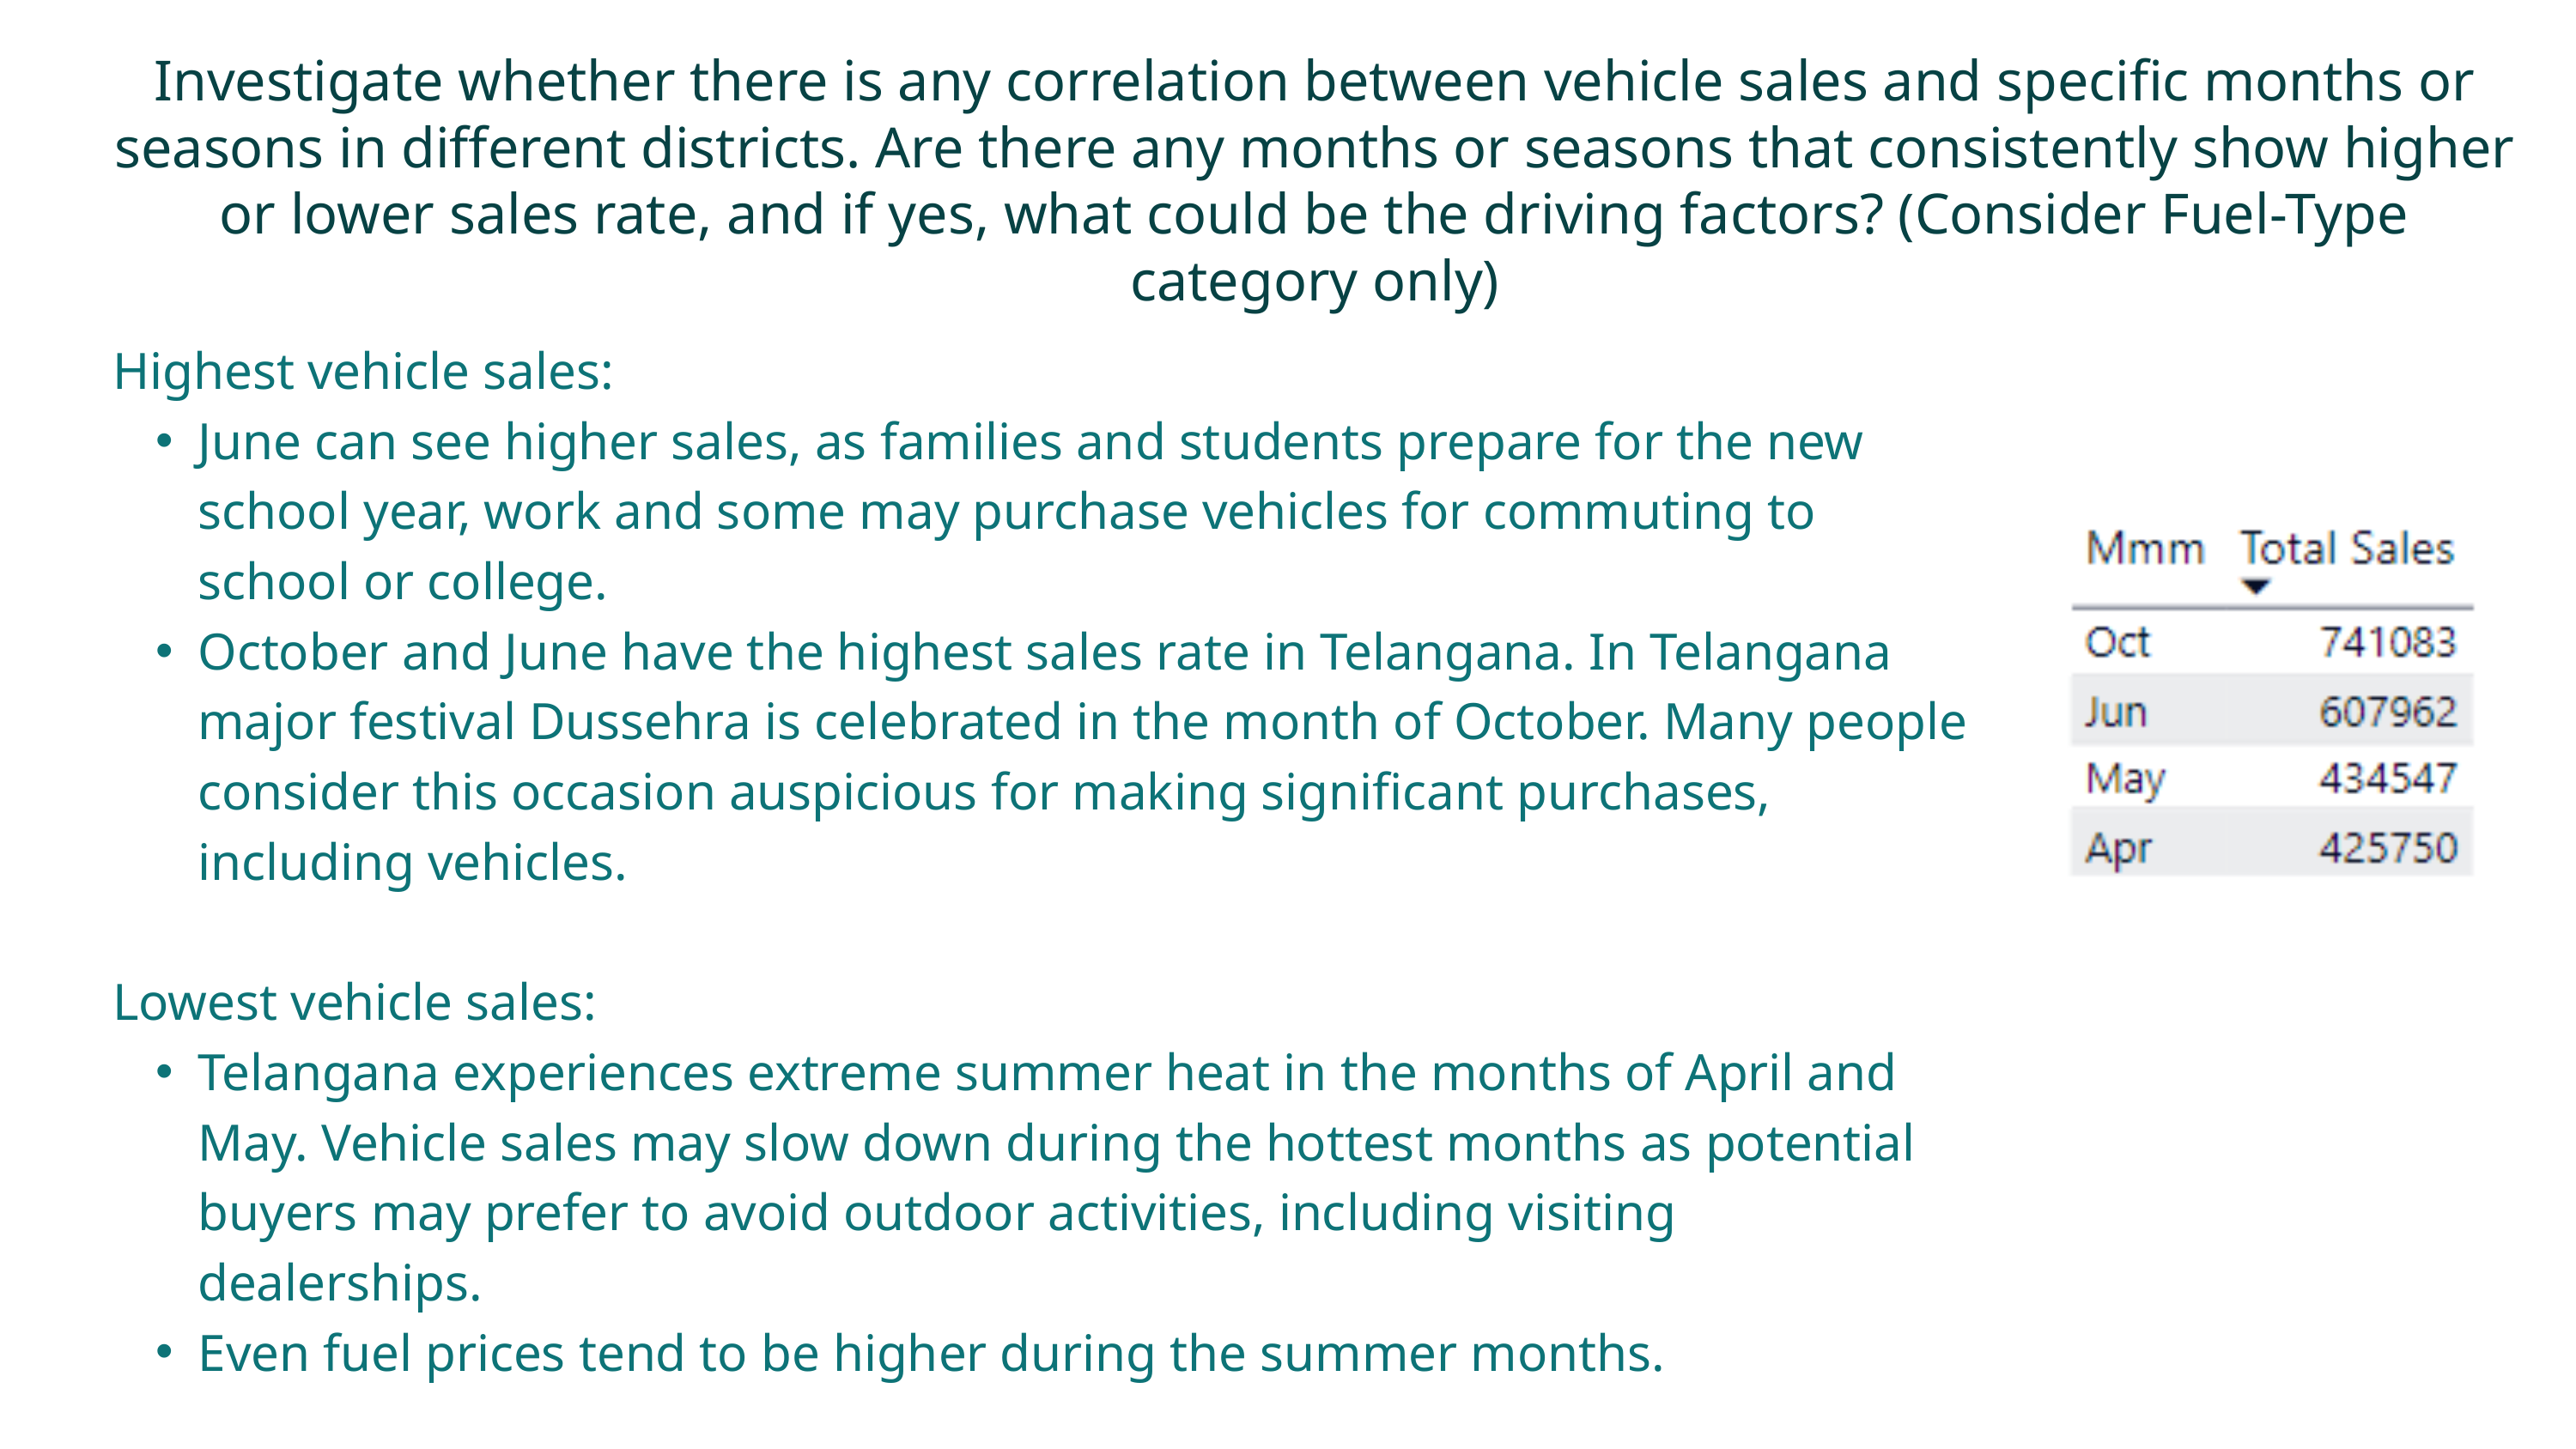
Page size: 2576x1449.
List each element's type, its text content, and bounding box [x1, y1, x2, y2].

text_box Investigate whether there is any correlation between vehicle sales and specific months or seasons in different districts. Are there any months or seasons that consistently show higher or lower sales rate, and if yes, what could be the driving factors? (Consider Fuel-Type category only) [112, 45, 2518, 312]
text_box Highest vehicle sales: June can see higher sales, as families and students prepare for the new school year, work and some may purchase vehicles for commuting to school or college. October and June have the highest sales rate in Telangana. In Telangana major festival Dussehra is celebrated in the month of October. Many people consider this occasion auspicious for making significant purchases, including vehicles. Lowest vehicle sales: Telangana experiences extreme summer heat in the months of April and May. Vehicle sales may slow down during the hottest months as potential buyers may prefer to avoid outdoor activities, including visiting dealerships. Even fuel prices tend to be higher during the summer months. [112, 329, 1968, 1381]
text_box [1967, 419, 2576, 1123]
